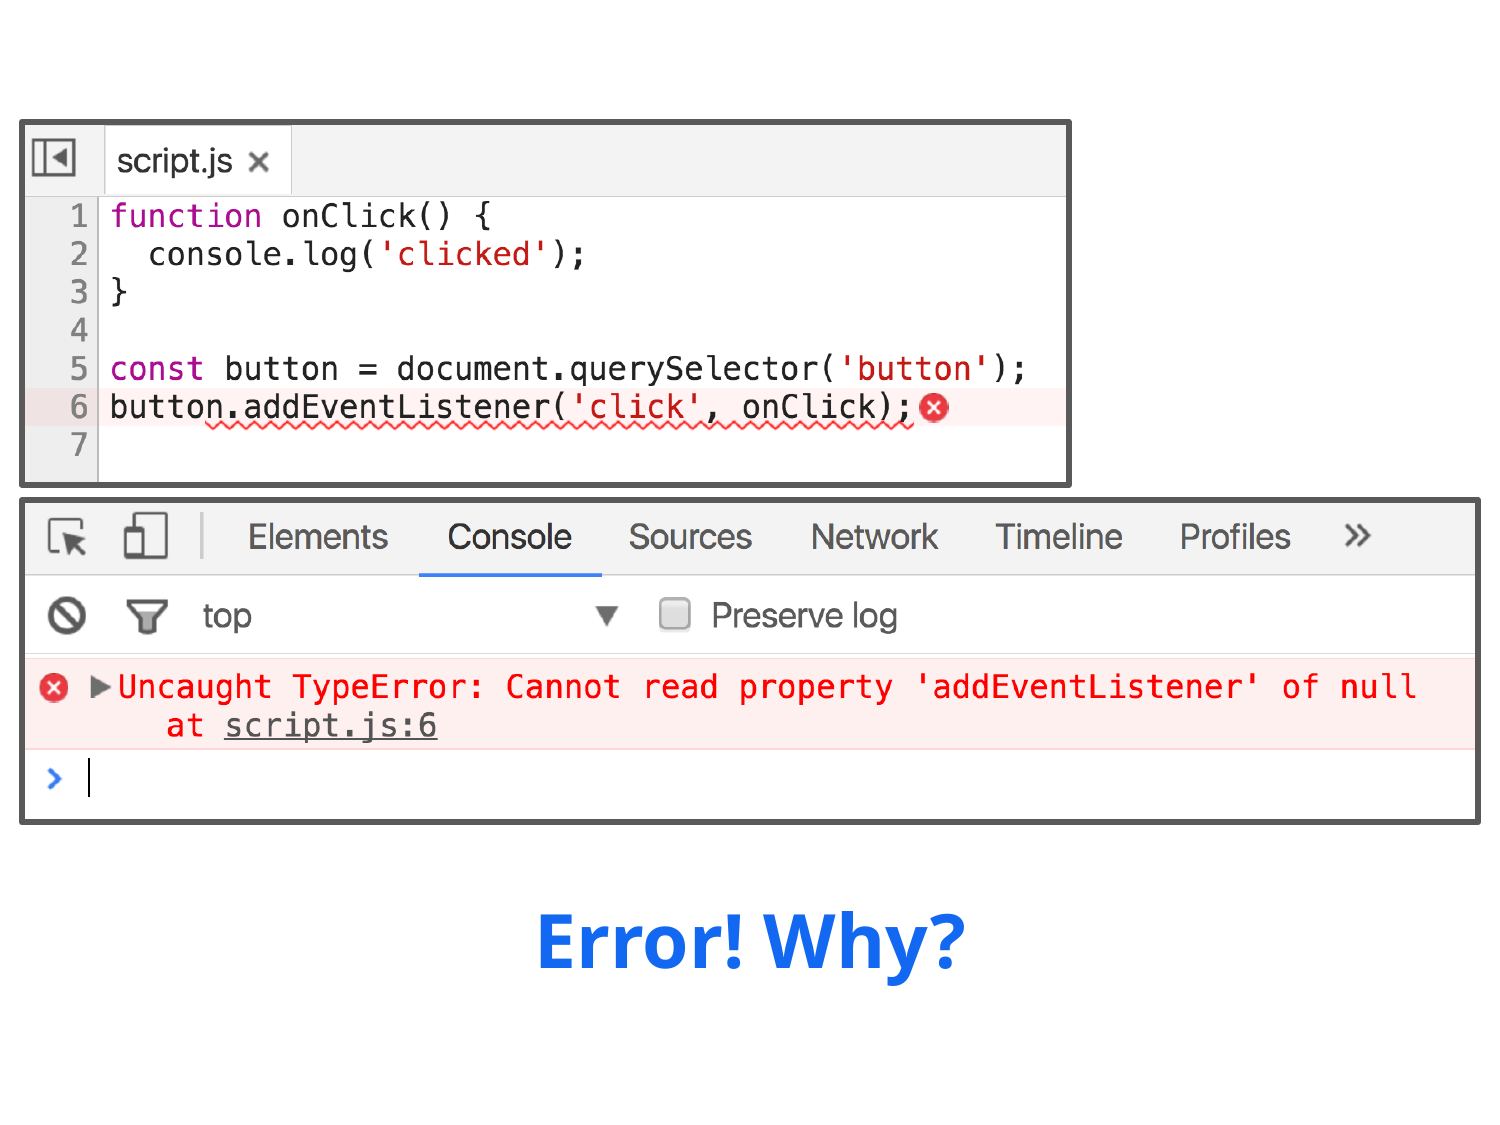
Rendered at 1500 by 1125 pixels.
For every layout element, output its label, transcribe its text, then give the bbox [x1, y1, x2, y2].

text_box Error! Why? [128, 865, 1372, 1017]
picture [24, 503, 1476, 820]
picture [24, 124, 1066, 482]
